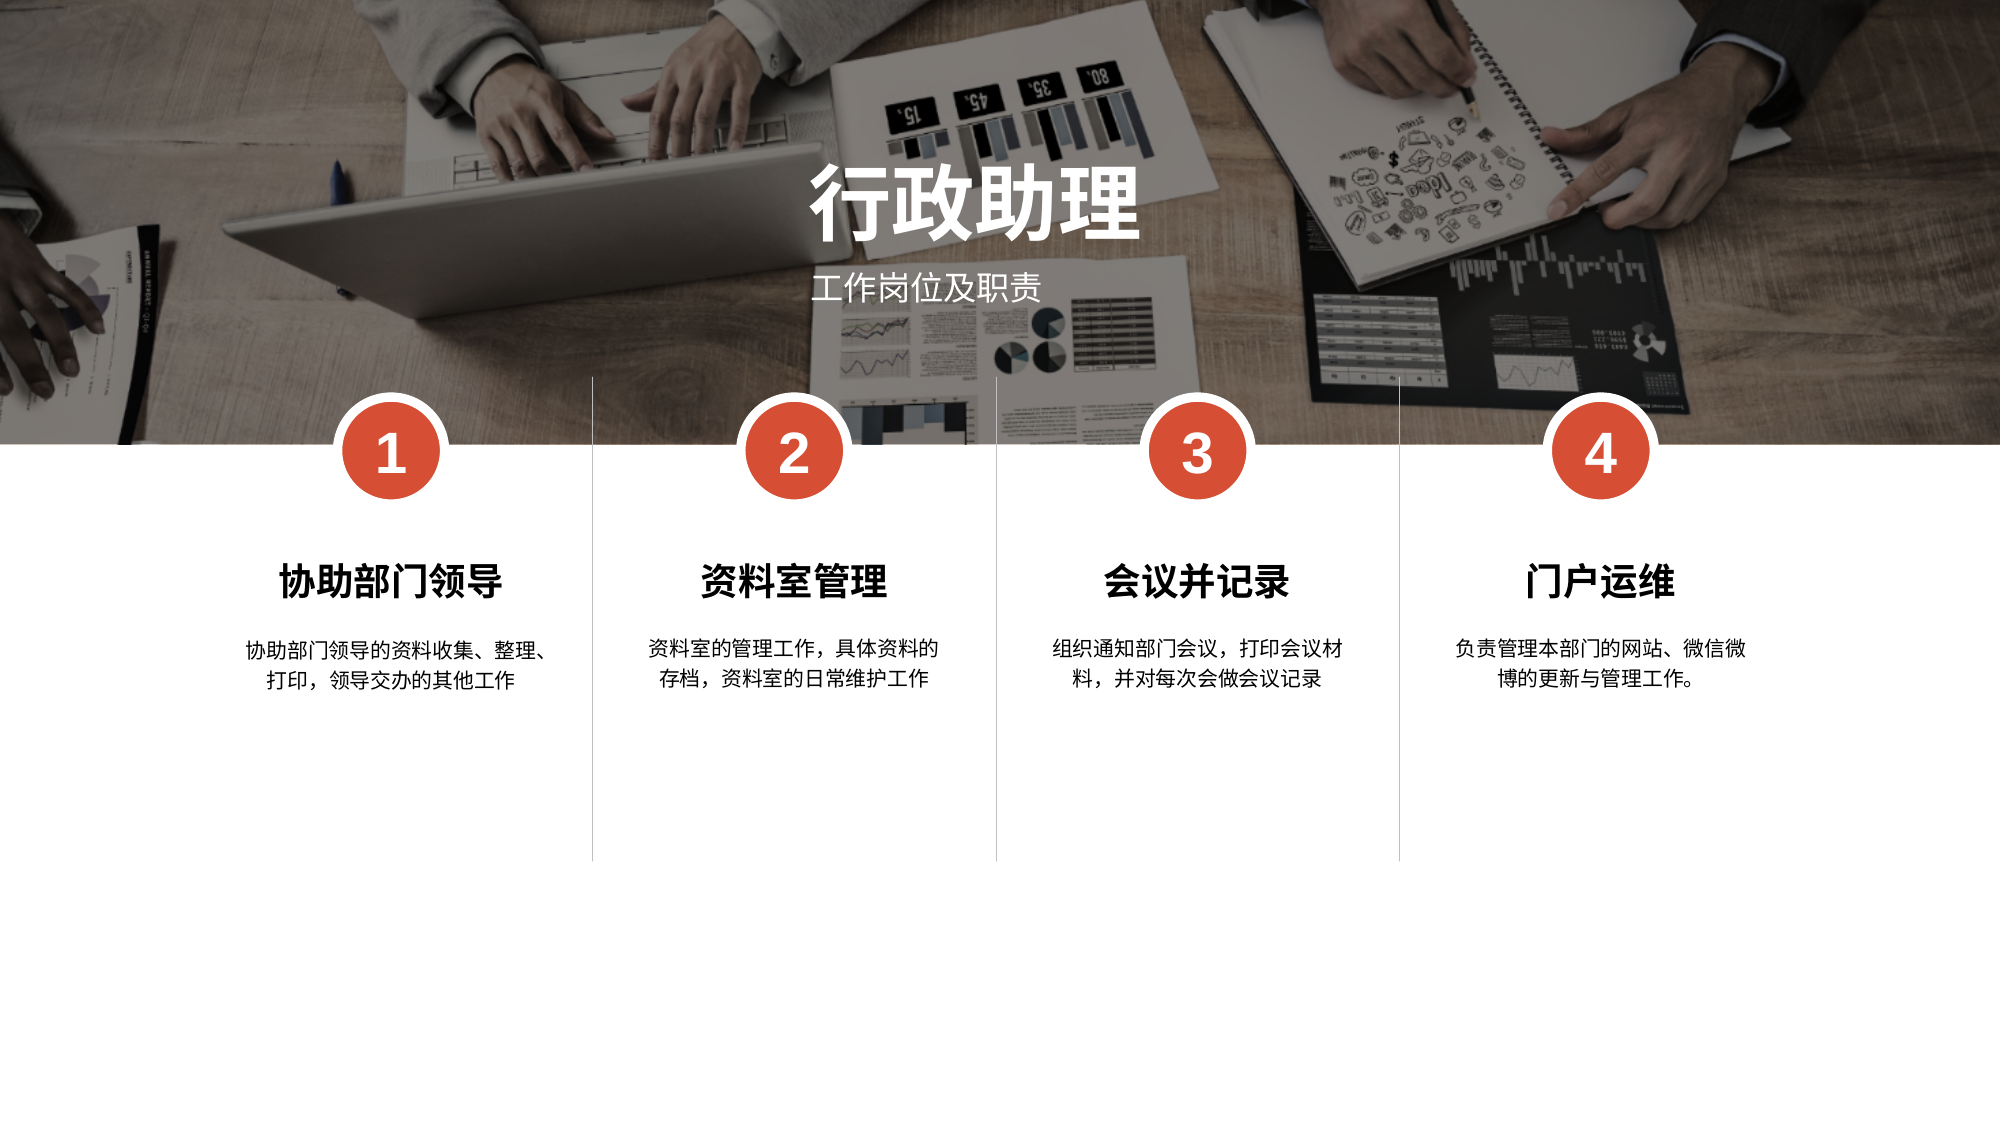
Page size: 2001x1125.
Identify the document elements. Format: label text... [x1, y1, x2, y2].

text_box 工作岗位及职责 [795, 259, 1155, 315]
text_box 行政助理 [743, 143, 1207, 259]
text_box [226, 396, 556, 701]
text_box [1033, 396, 1362, 700]
text_box [0, 0, 2000, 446]
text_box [1436, 396, 1765, 699]
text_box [630, 396, 959, 700]
